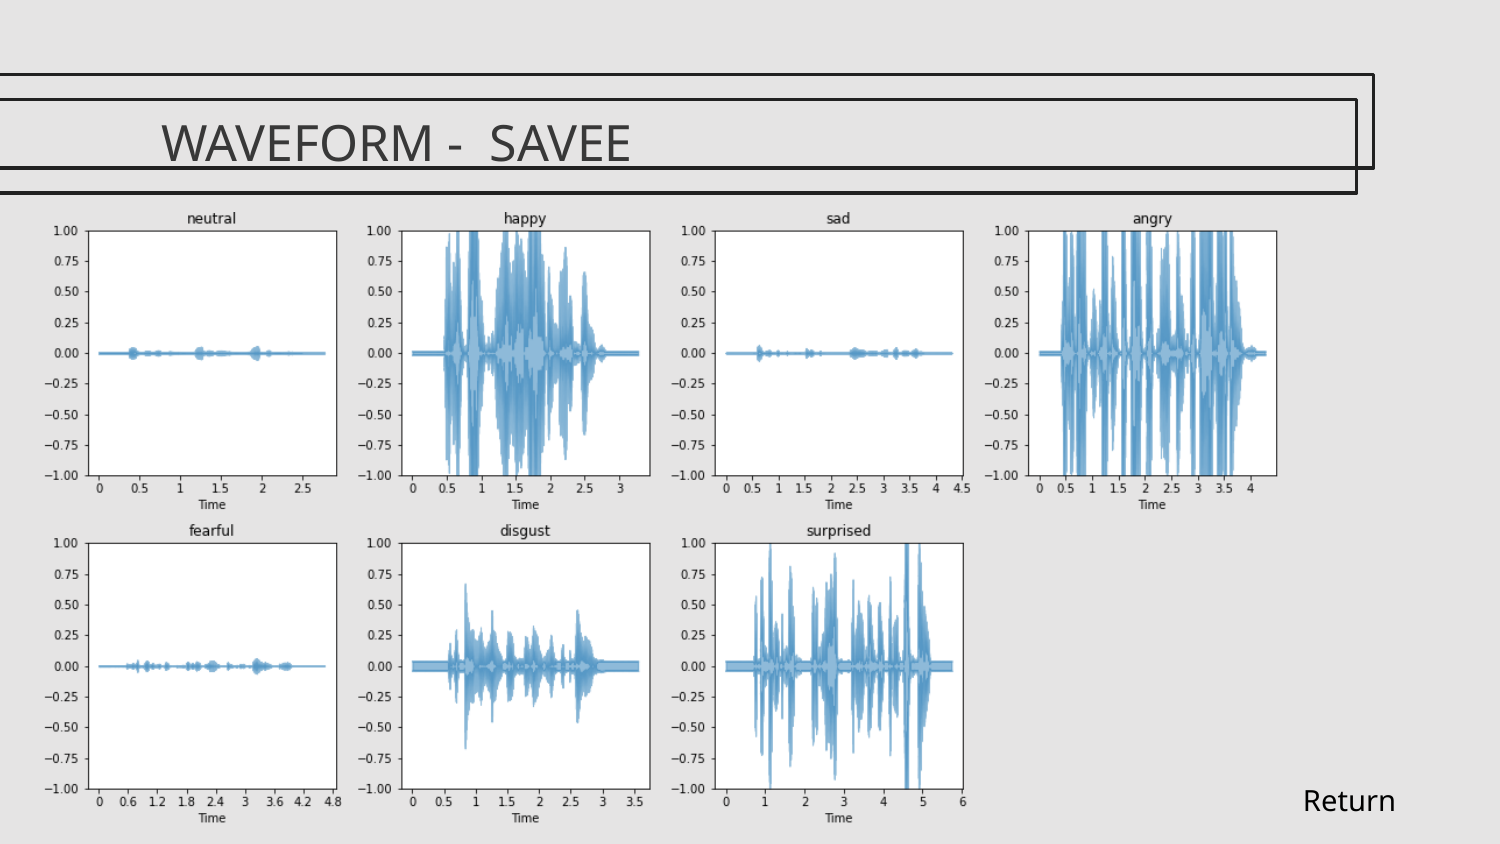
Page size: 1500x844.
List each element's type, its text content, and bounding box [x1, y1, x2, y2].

picture [30, 211, 1289, 826]
text_box Return [1293, 774, 1430, 825]
title WAVEFORM - SAVEE [0, 96, 833, 175]
